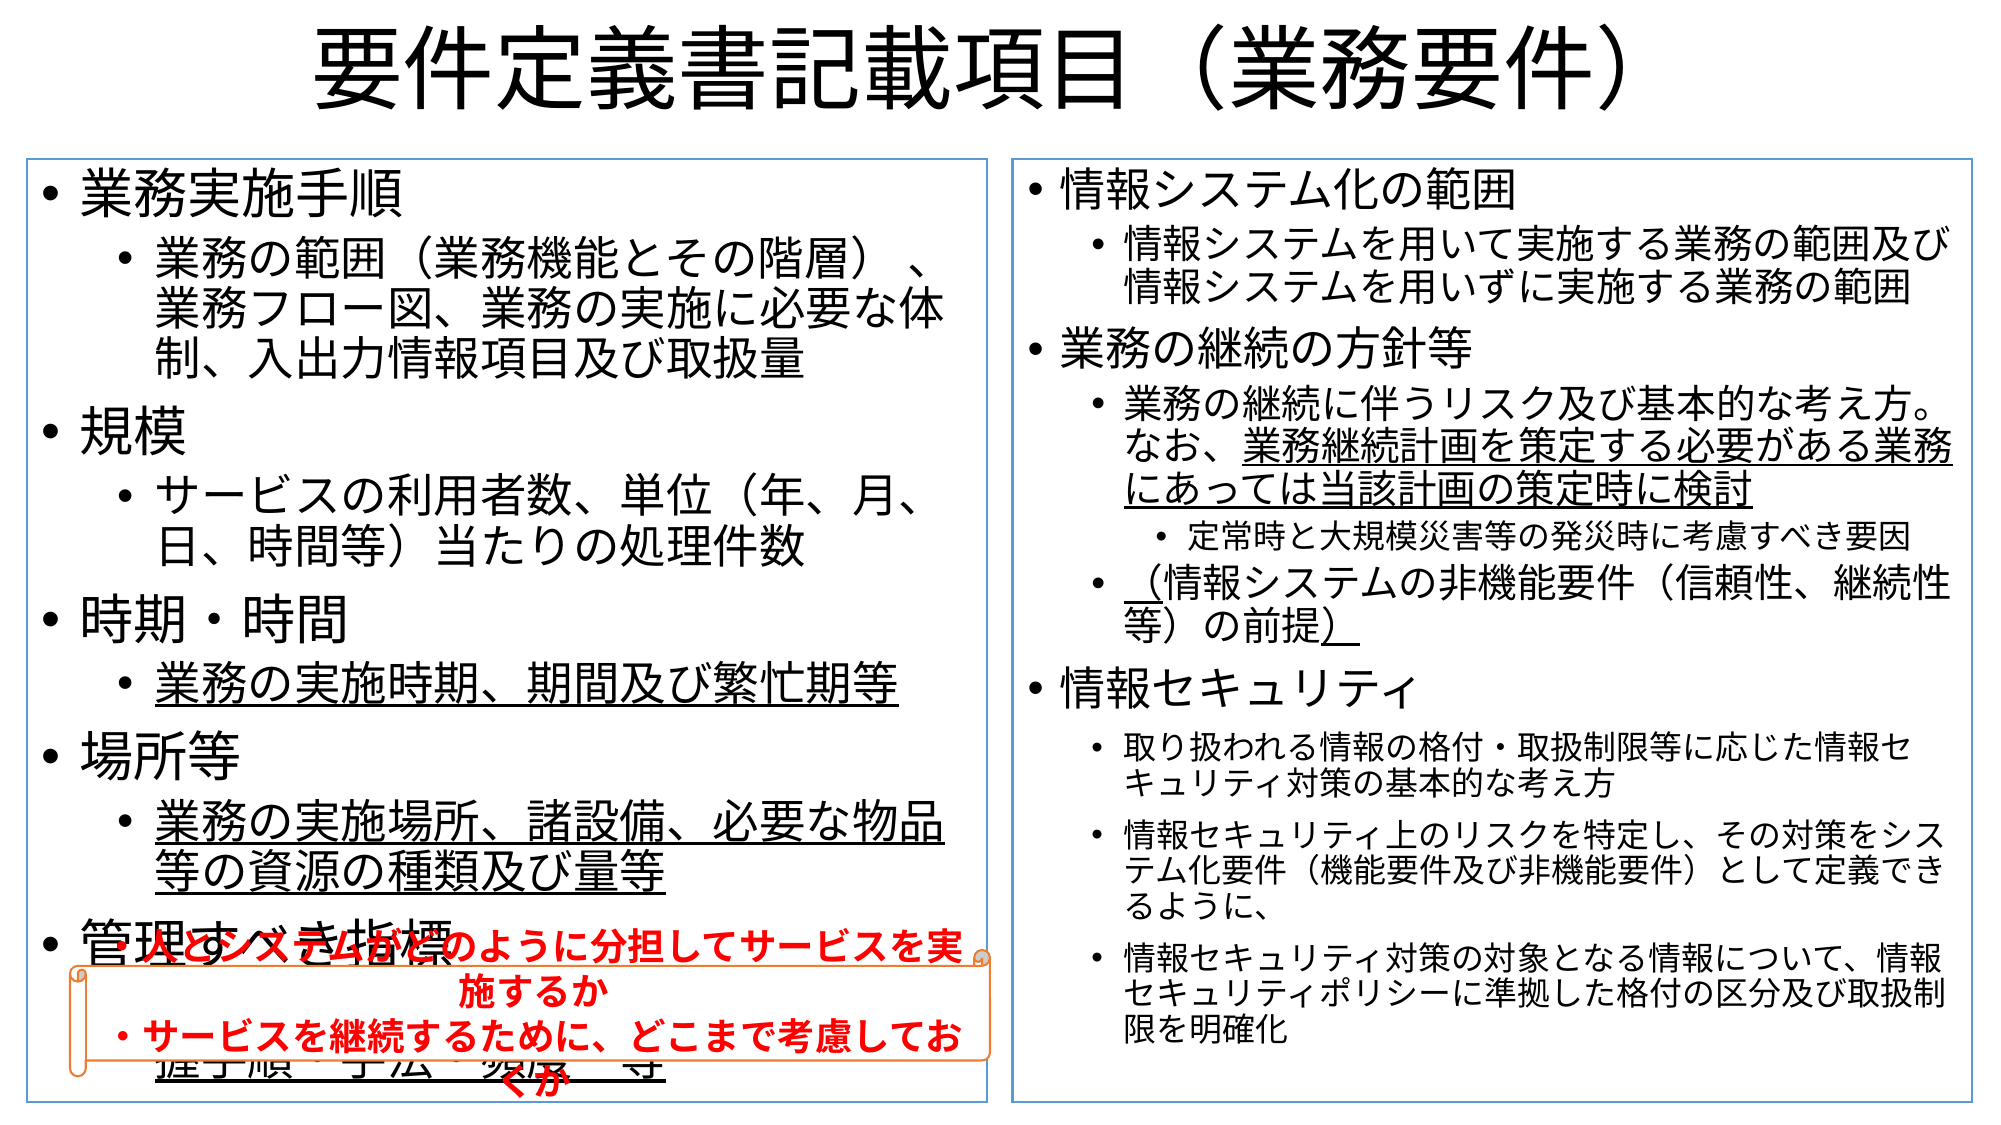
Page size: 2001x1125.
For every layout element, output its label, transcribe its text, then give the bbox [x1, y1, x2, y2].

text_box ・人とシステムがどのように分担してサービスを実施するか ・サービスを継続するために、どこまで考慮しておくか [68, 948, 992, 1078]
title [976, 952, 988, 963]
list 情報システム化の範囲 情報システムを用いて実施する業務の範囲及び情報システムを用いずに実施する業務の範囲 業務の継続の方針等 業務の継続に伴うリスク及び基本的な考え方。なお、業務継続計画を策定する必要がある業務にあっては当該計画の策定時に検討 定常時と大規模災害等の発災時に考慮すべき要因 （情報システムの非機能要件（信頼性、継続性等）の前提） 情報セキュリティ 取り扱われる情報の格付・取扱制限等に応じた情報セキュリティ対策の基本的な考え方 情報セキュリティ上のリスクを特定し、その対策をシステム化要件（機能要件及び非機能要件）として定義できるように、 情報セキュリティ対策の対象となる情報について、情報セキュリティポリシーに準拠した格付の区分及び取扱制限を明確化 [1011, 158, 1973, 1103]
list 業務実施手順 業務の範囲（業務機能とその階層） 、業務フロー図、業務の実施に必要な体制、入出力情報項目及び取扱量 規模 サービスの利用者数、単位（年、月、日、時間等）当たりの処理件数 時期・時間 業務の実施時期、期間及び繁忙期等 場所等 業務の実施場所、諸設備、必要な物品等の資源の種類及び量等 管理すべき指標 業務の運営上補足すべき指標項目、把握手順・手法・頻度 等 [26, 158, 988, 1103]
title 要件定義書記載項目（業務要件） [26, 14, 1972, 130]
